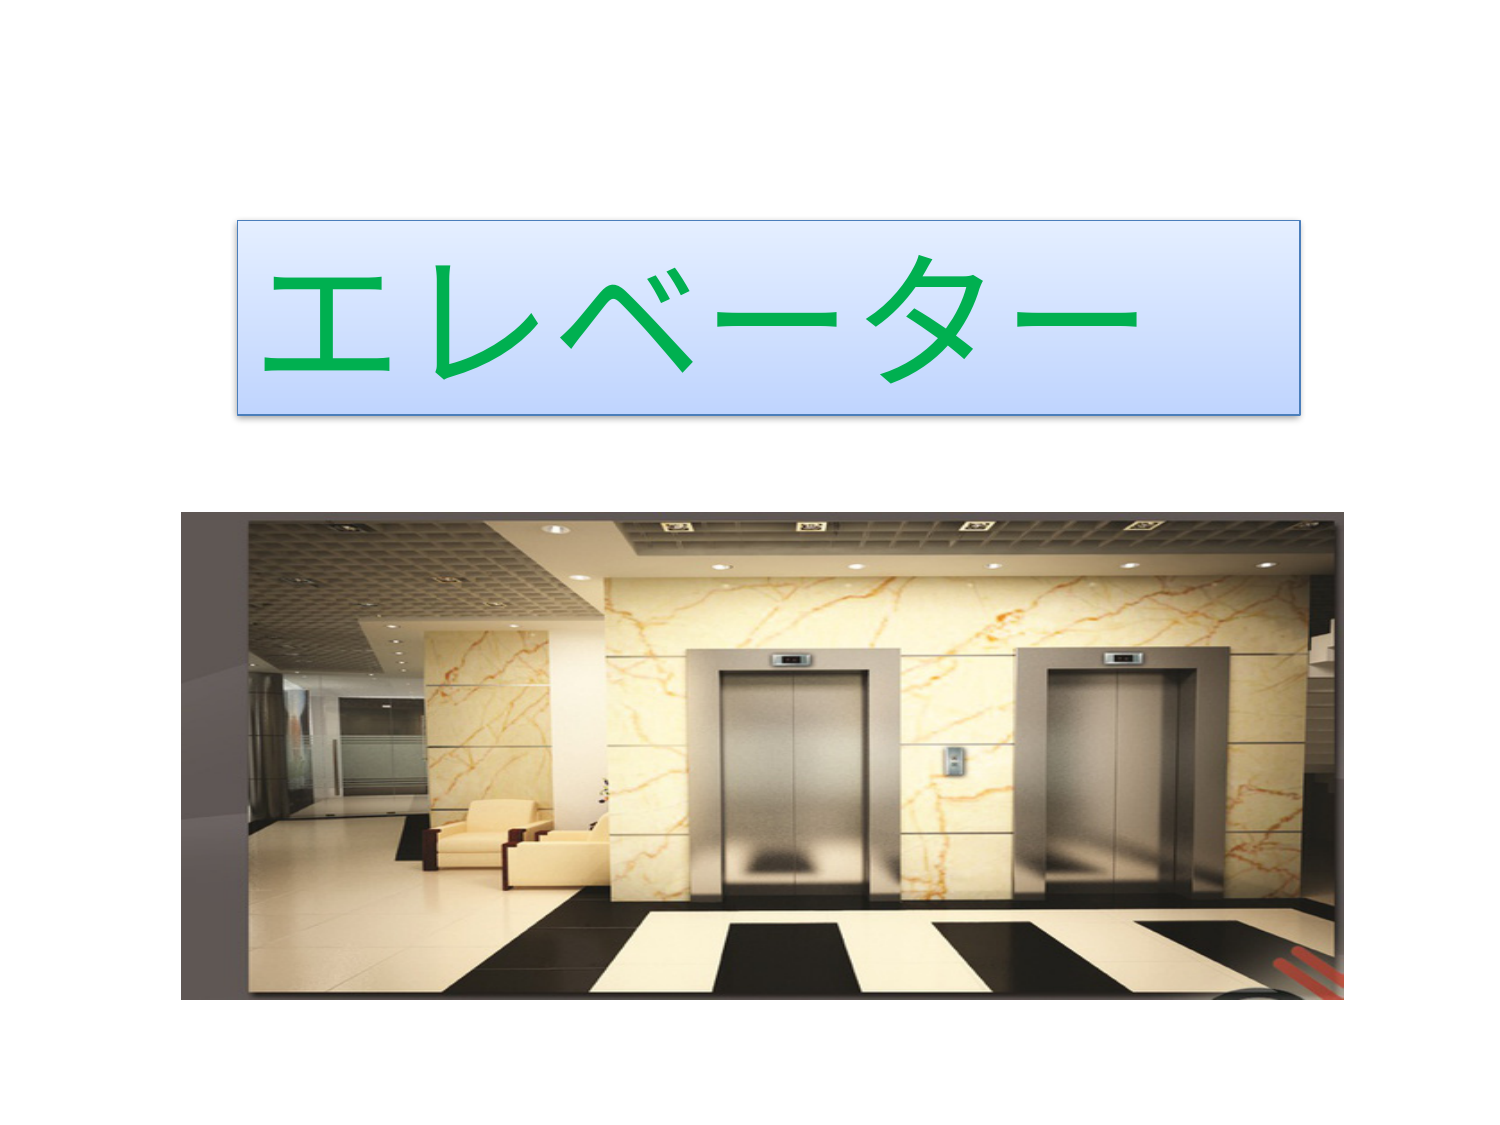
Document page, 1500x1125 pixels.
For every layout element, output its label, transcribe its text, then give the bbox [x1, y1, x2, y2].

picture [181, 512, 1344, 1001]
text_box エレベーター [237, 220, 1301, 416]
